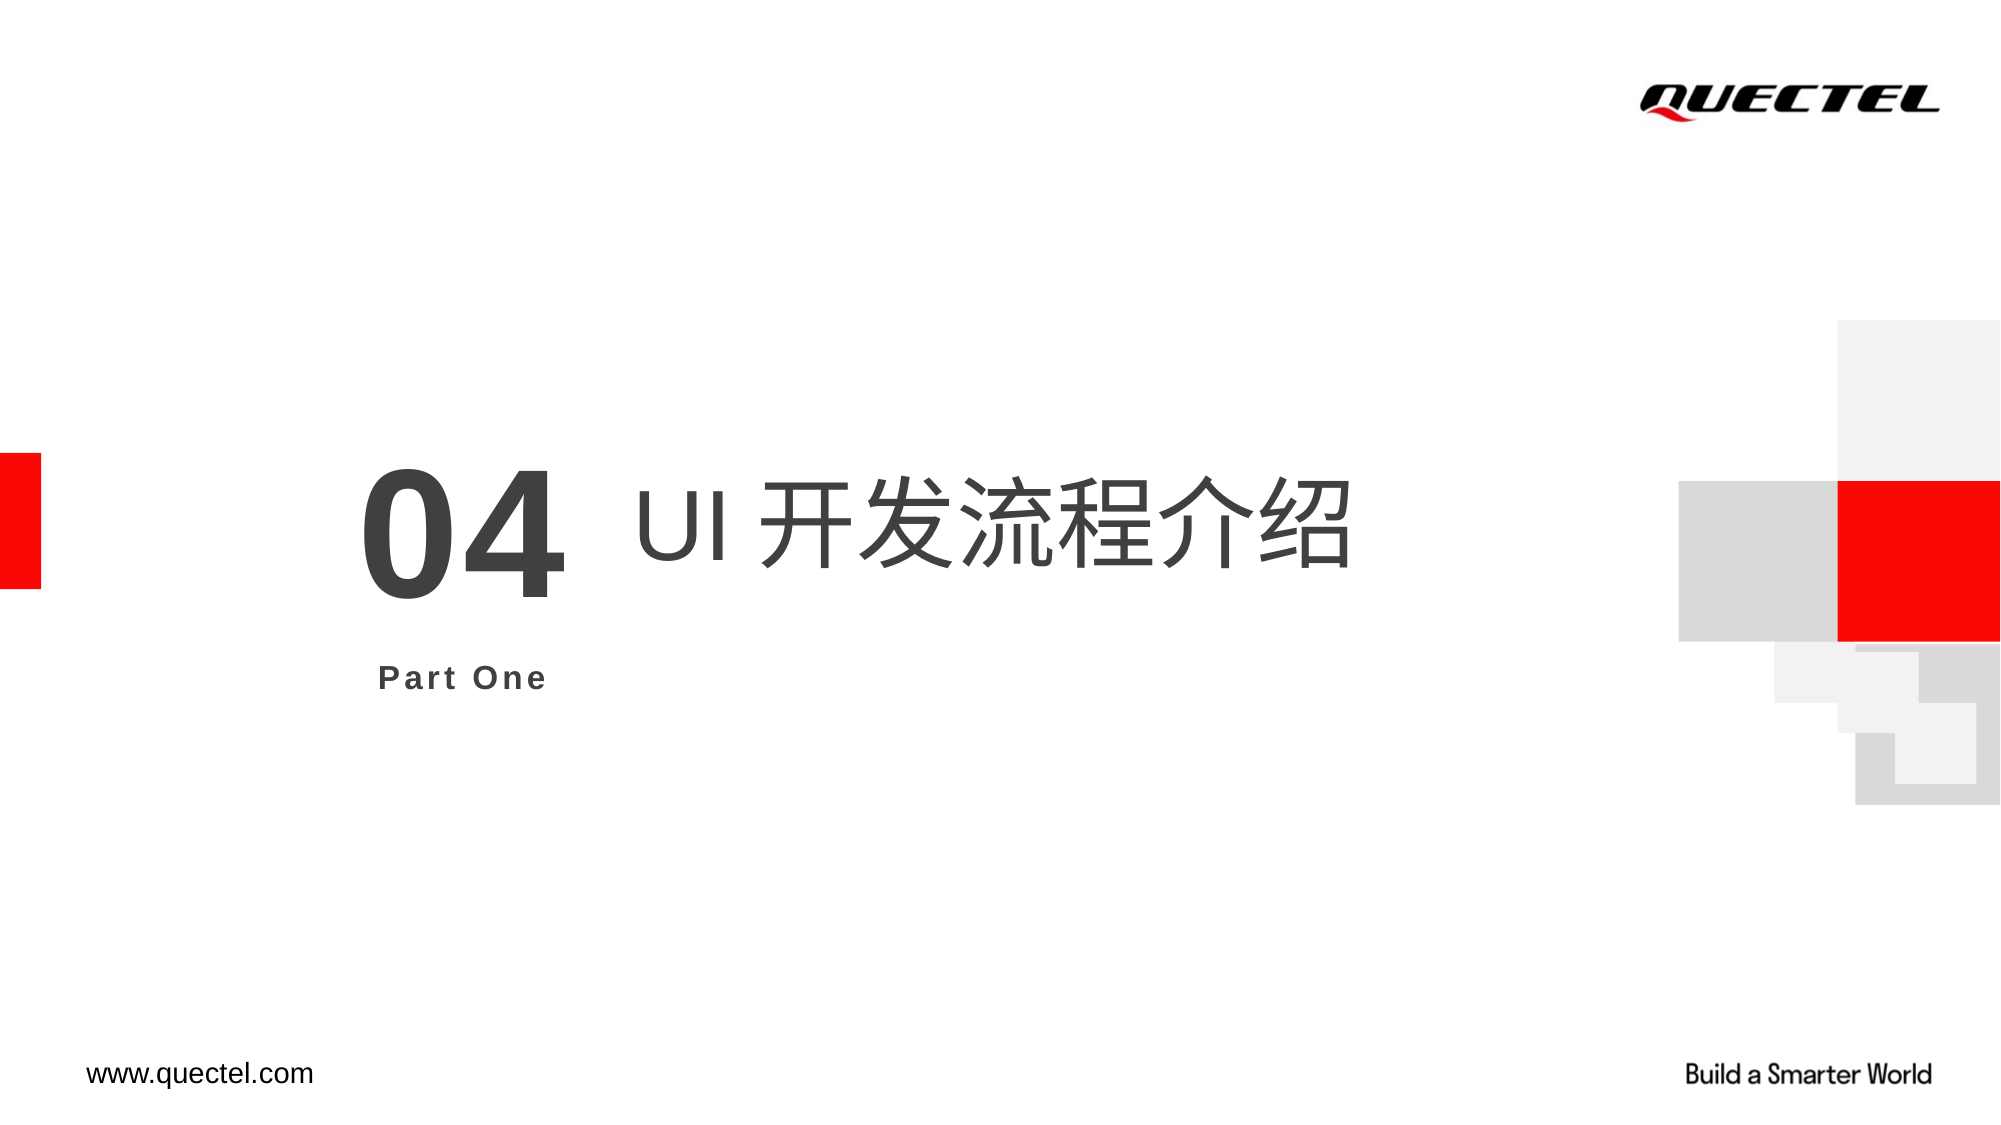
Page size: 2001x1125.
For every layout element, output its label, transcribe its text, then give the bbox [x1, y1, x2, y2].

picture [1595, 32, 1985, 165]
picture [1637, 1015, 1981, 1125]
text_box Part One [341, 633, 583, 707]
text_box 04 [340, 408, 583, 635]
title UI开发流程介绍 [618, 409, 1580, 589]
